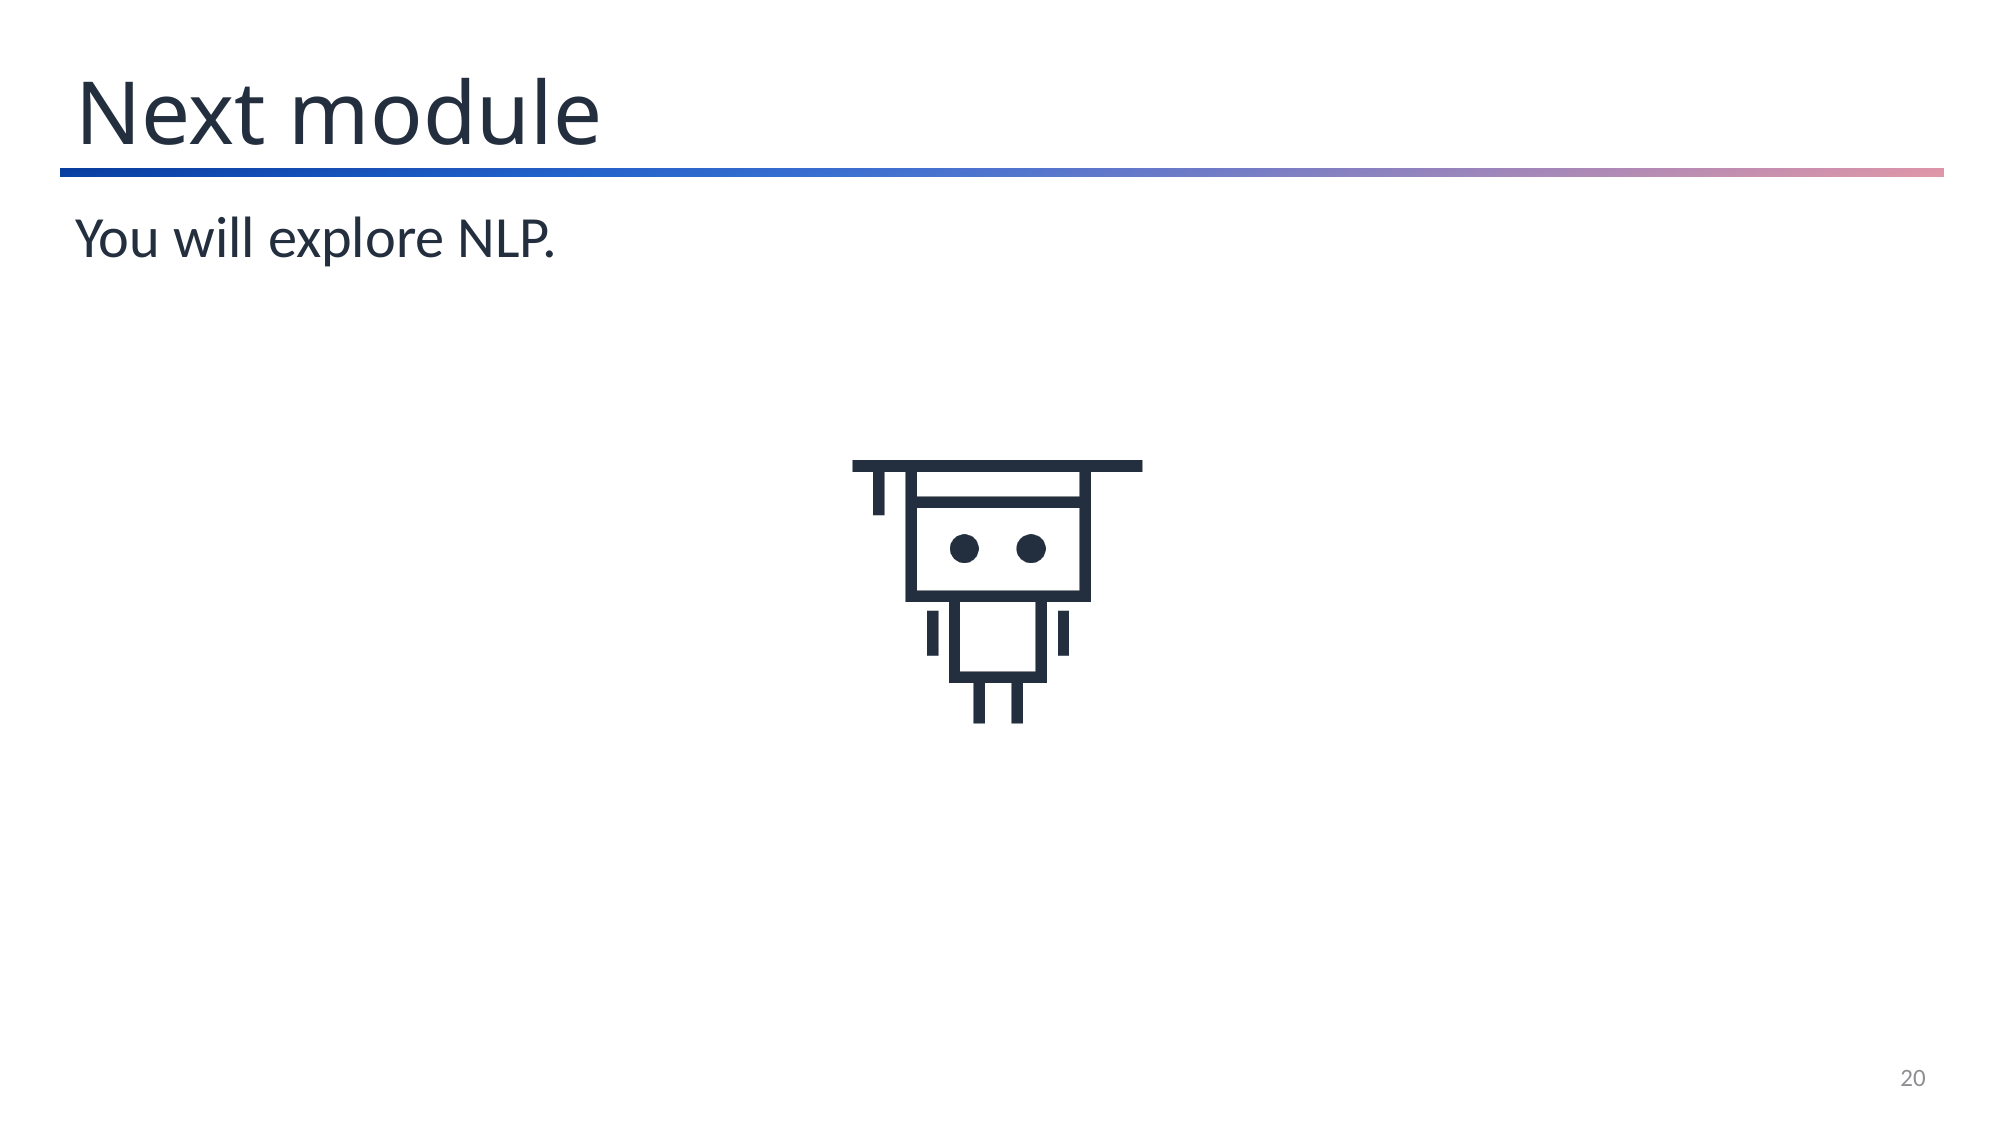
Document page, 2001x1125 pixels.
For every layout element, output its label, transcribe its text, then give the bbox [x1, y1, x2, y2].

slide_number 20 [1861, 1057, 1941, 1095]
title Next module [60, 49, 1941, 170]
list You will explore NLP. [60, 191, 1941, 1055]
picture [851, 460, 1148, 729]
picture [60, 168, 1944, 177]
